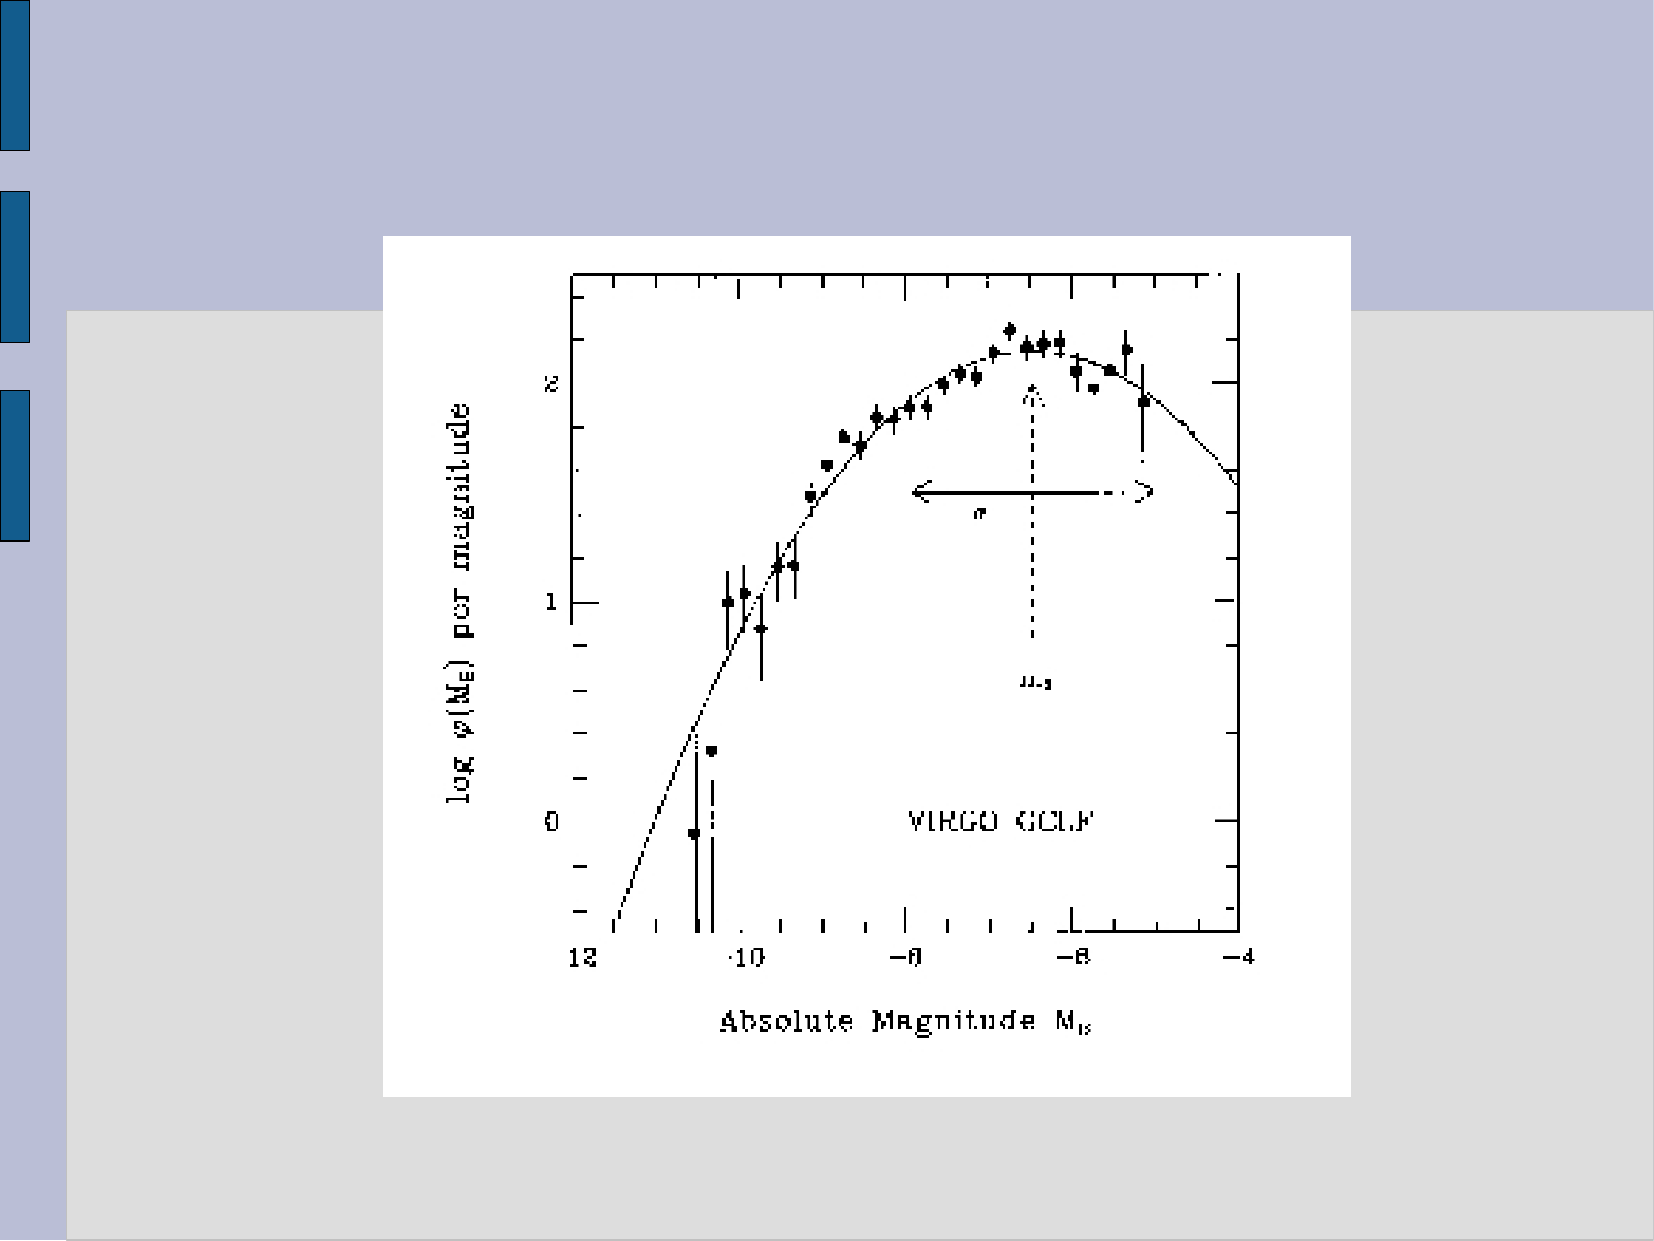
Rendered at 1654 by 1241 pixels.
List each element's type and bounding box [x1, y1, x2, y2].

picture [383, 235, 1352, 1101]
